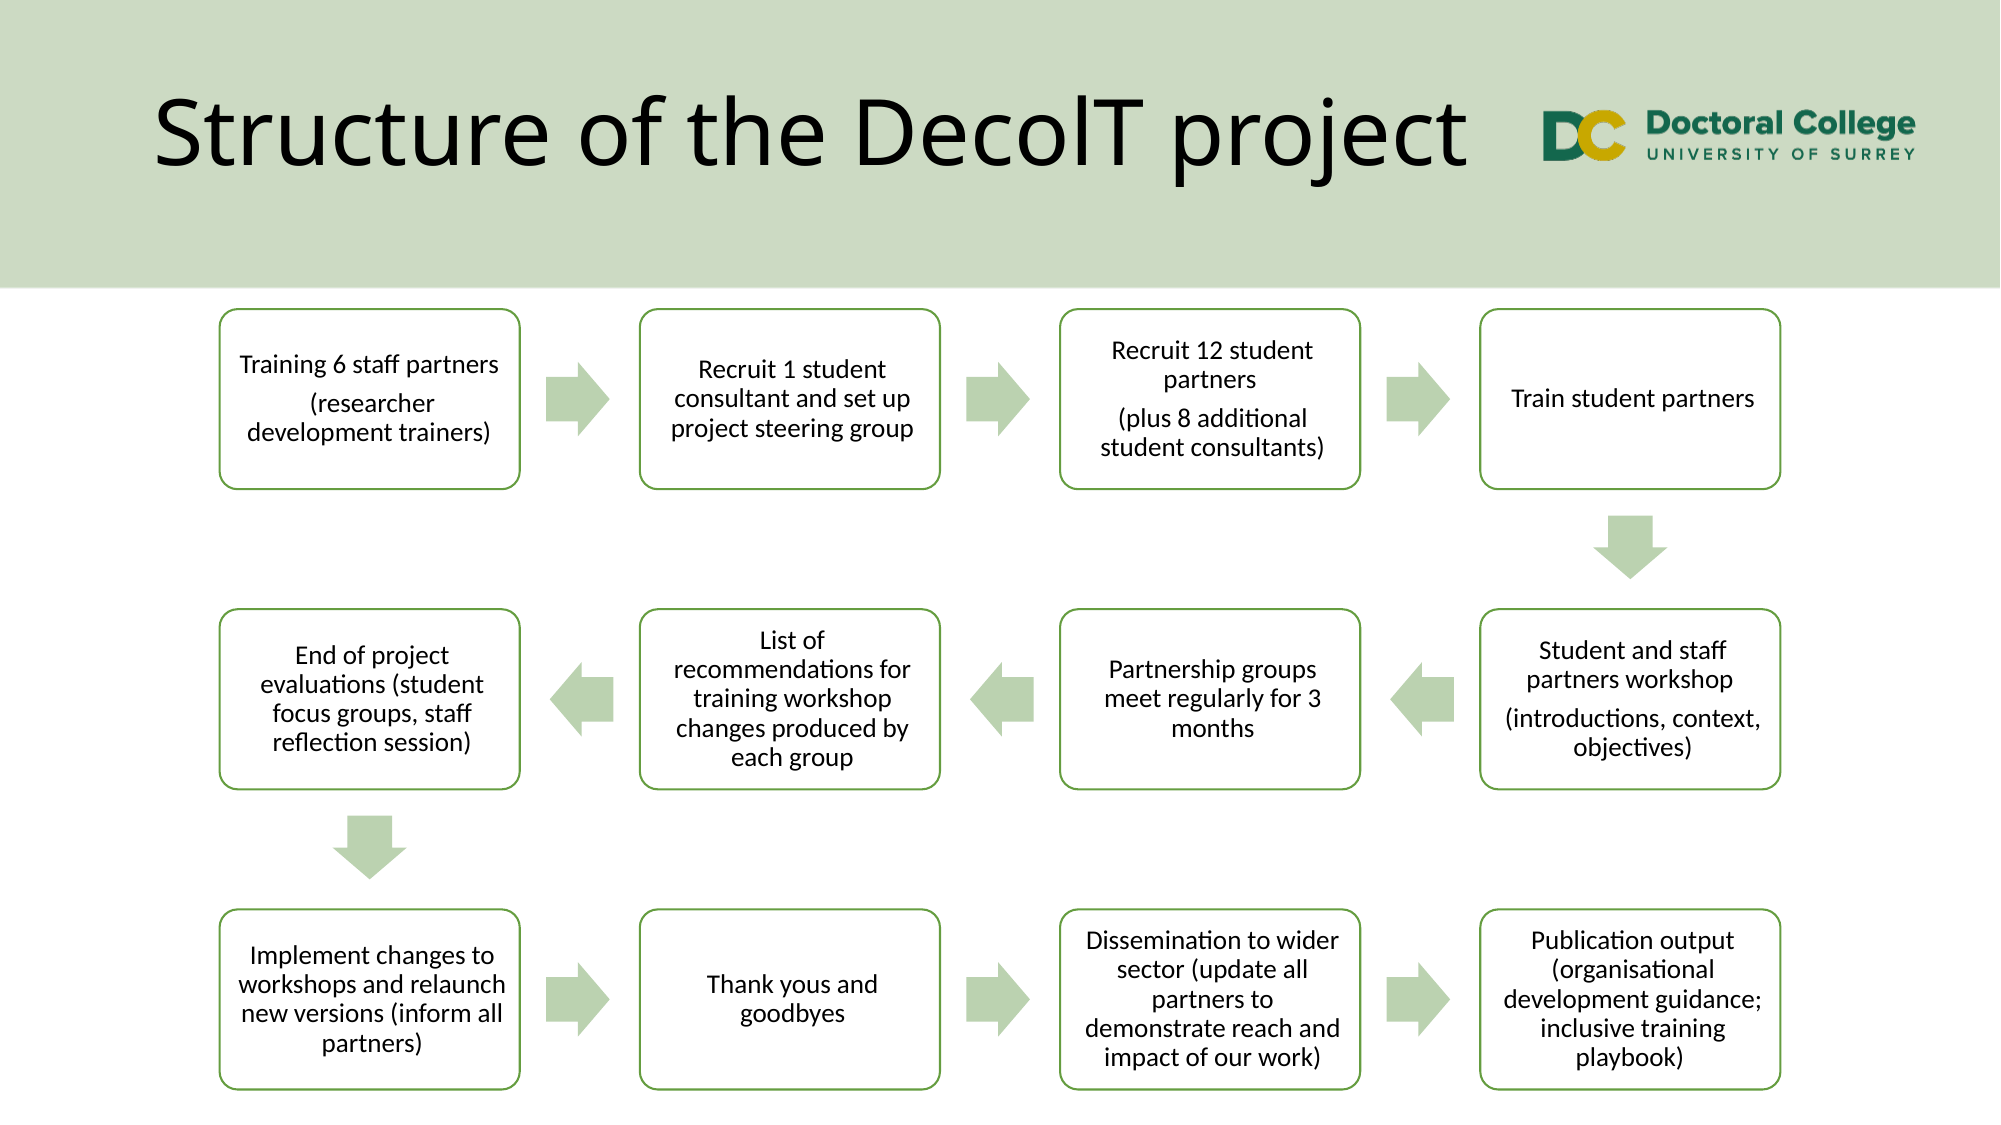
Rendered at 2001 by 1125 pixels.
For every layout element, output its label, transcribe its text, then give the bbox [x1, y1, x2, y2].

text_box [218, 254, 1782, 1125]
picture [0, 0, 2000, 349]
title Structure of the DecolT project [138, 27, 1864, 245]
